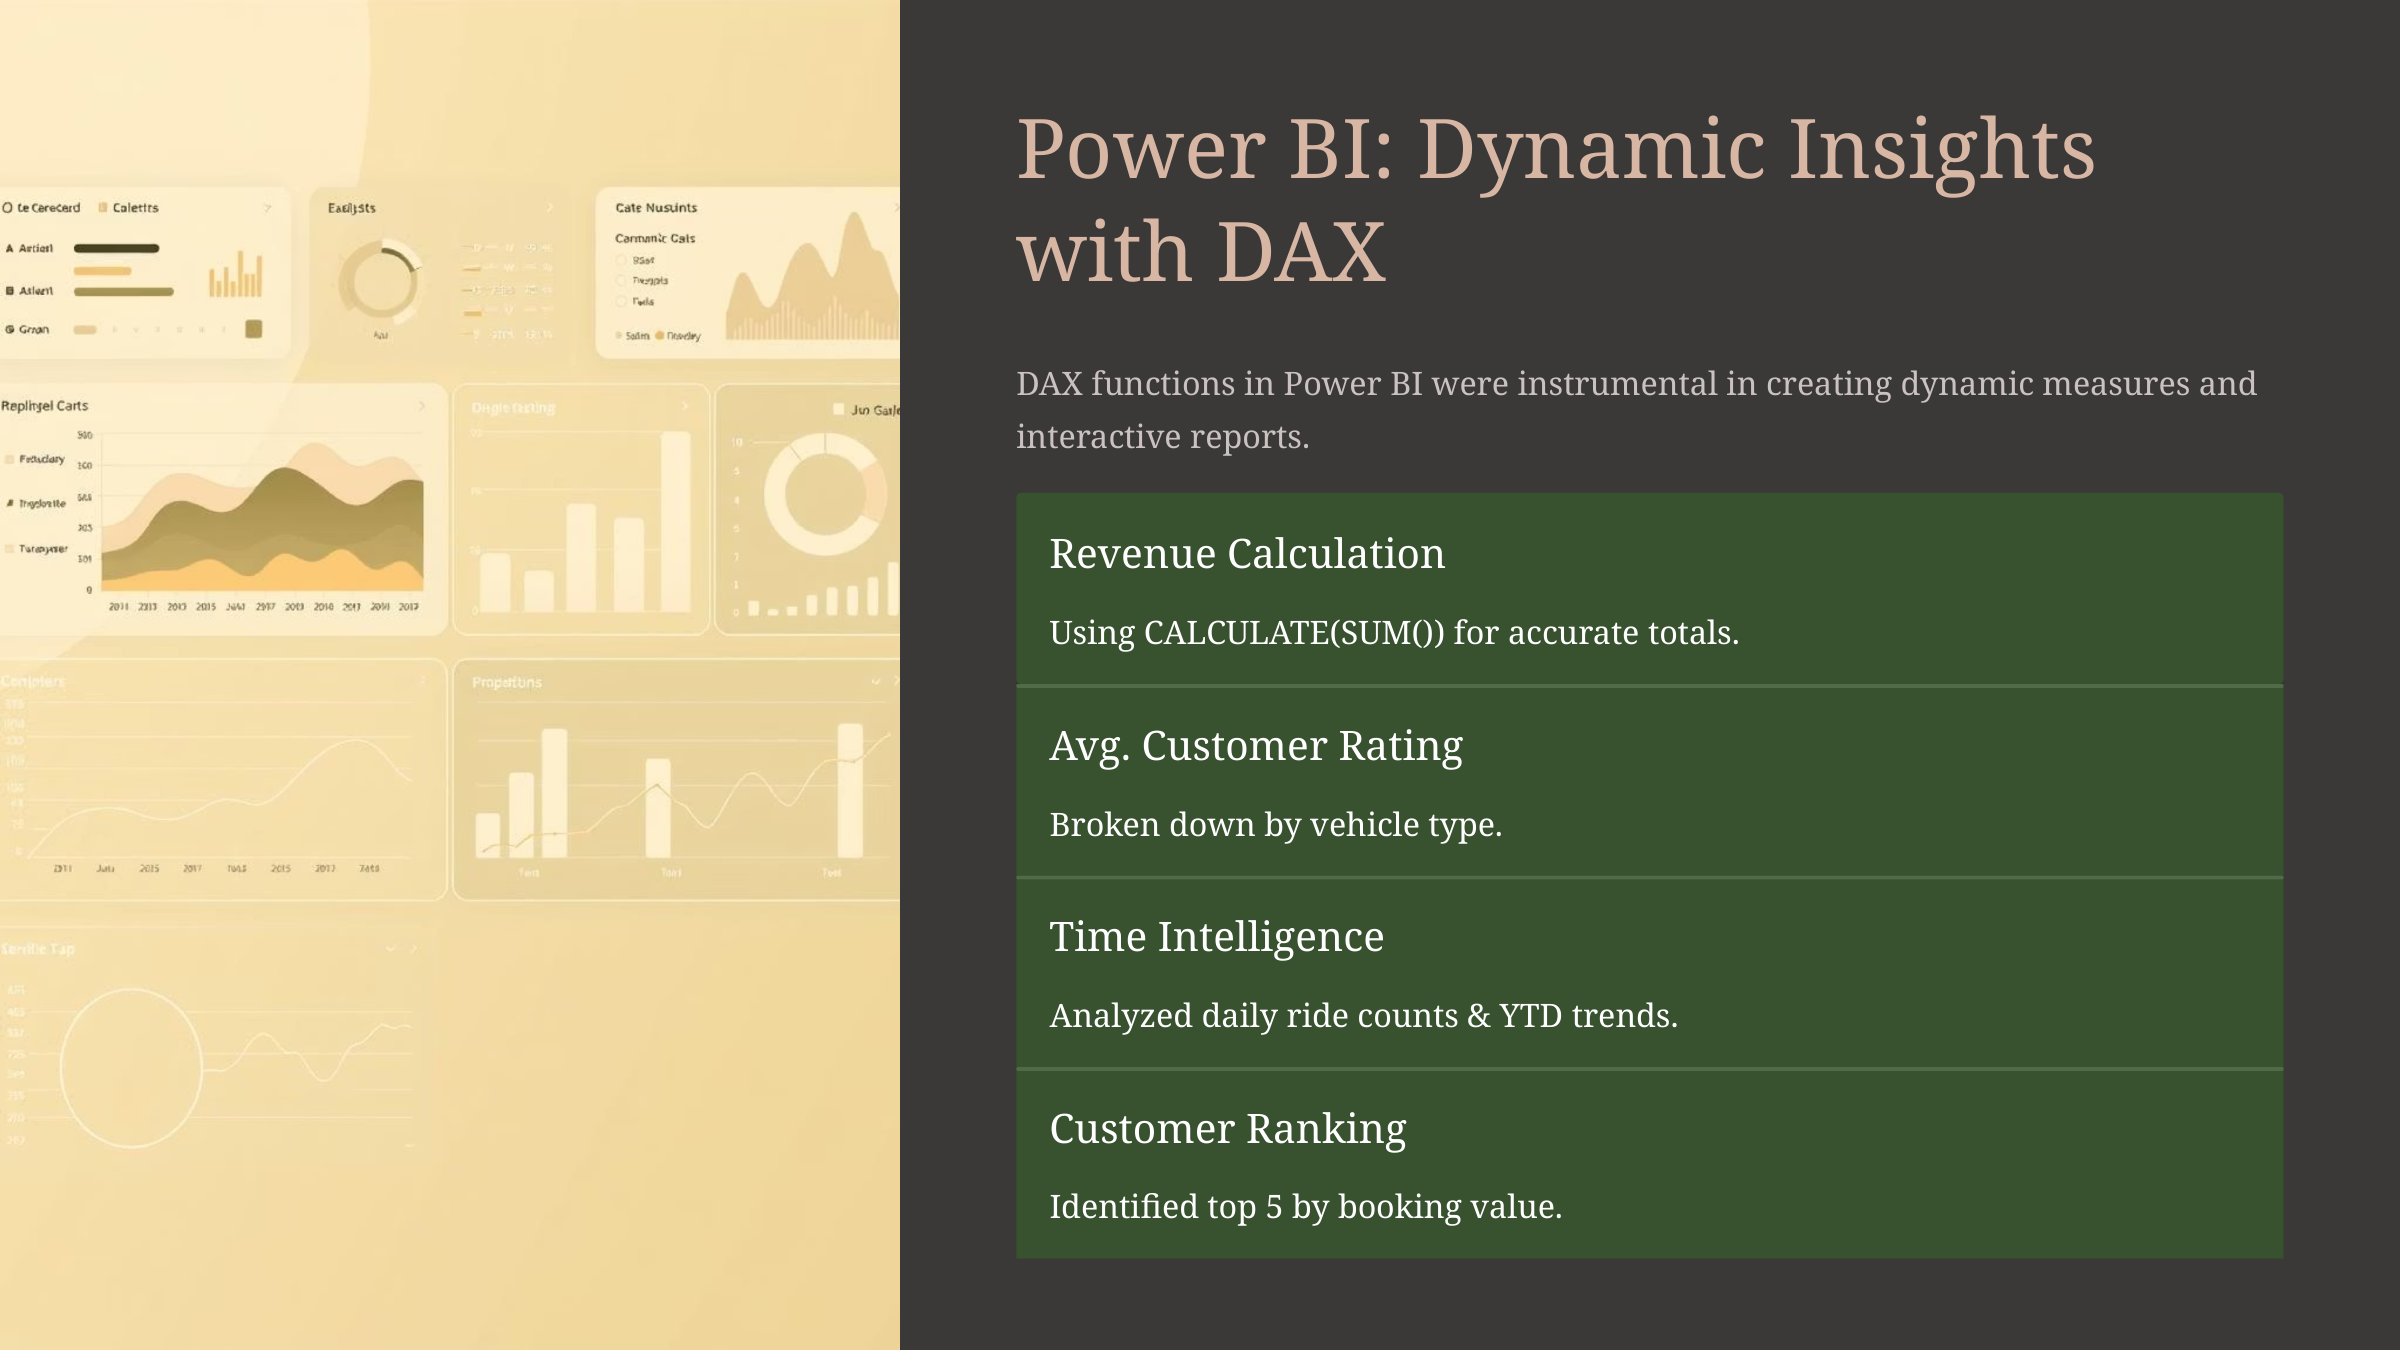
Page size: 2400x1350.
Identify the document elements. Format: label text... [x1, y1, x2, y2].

text_box [1016, 492, 2284, 684]
text_box [1016, 1071, 2284, 1259]
text_box Customer Ranking [1049, 1100, 1465, 1153]
text_box [1016, 875, 2284, 880]
text_box [1016, 684, 2284, 688]
text_box Using CALCULATE(SUM()) for accurate totals. [1049, 597, 2251, 651]
text_box DAX functions in Power BI were instrumental in creating dynamic measures and interactive reports. [1016, 348, 2284, 456]
text_box Analyzed daily ride counts & YTD trends. [1049, 980, 2251, 1034]
text_box Time Intelligence [1049, 908, 1465, 961]
text_box Identified top 5 by booking value. [1049, 1172, 2251, 1226]
text_box Avg. Customer Rating [1049, 717, 1465, 770]
text_box Broken down by vehicle type. [1049, 789, 2251, 843]
text_box [1016, 879, 2284, 1067]
text_box [1016, 1067, 2284, 1071]
text_box [1016, 688, 2284, 875]
text_box Revenue Calculation [1049, 525, 1465, 578]
text_box Power BI: Dynamic Insights with DAX [1016, 91, 2284, 300]
picture [0, 0, 900, 1350]
